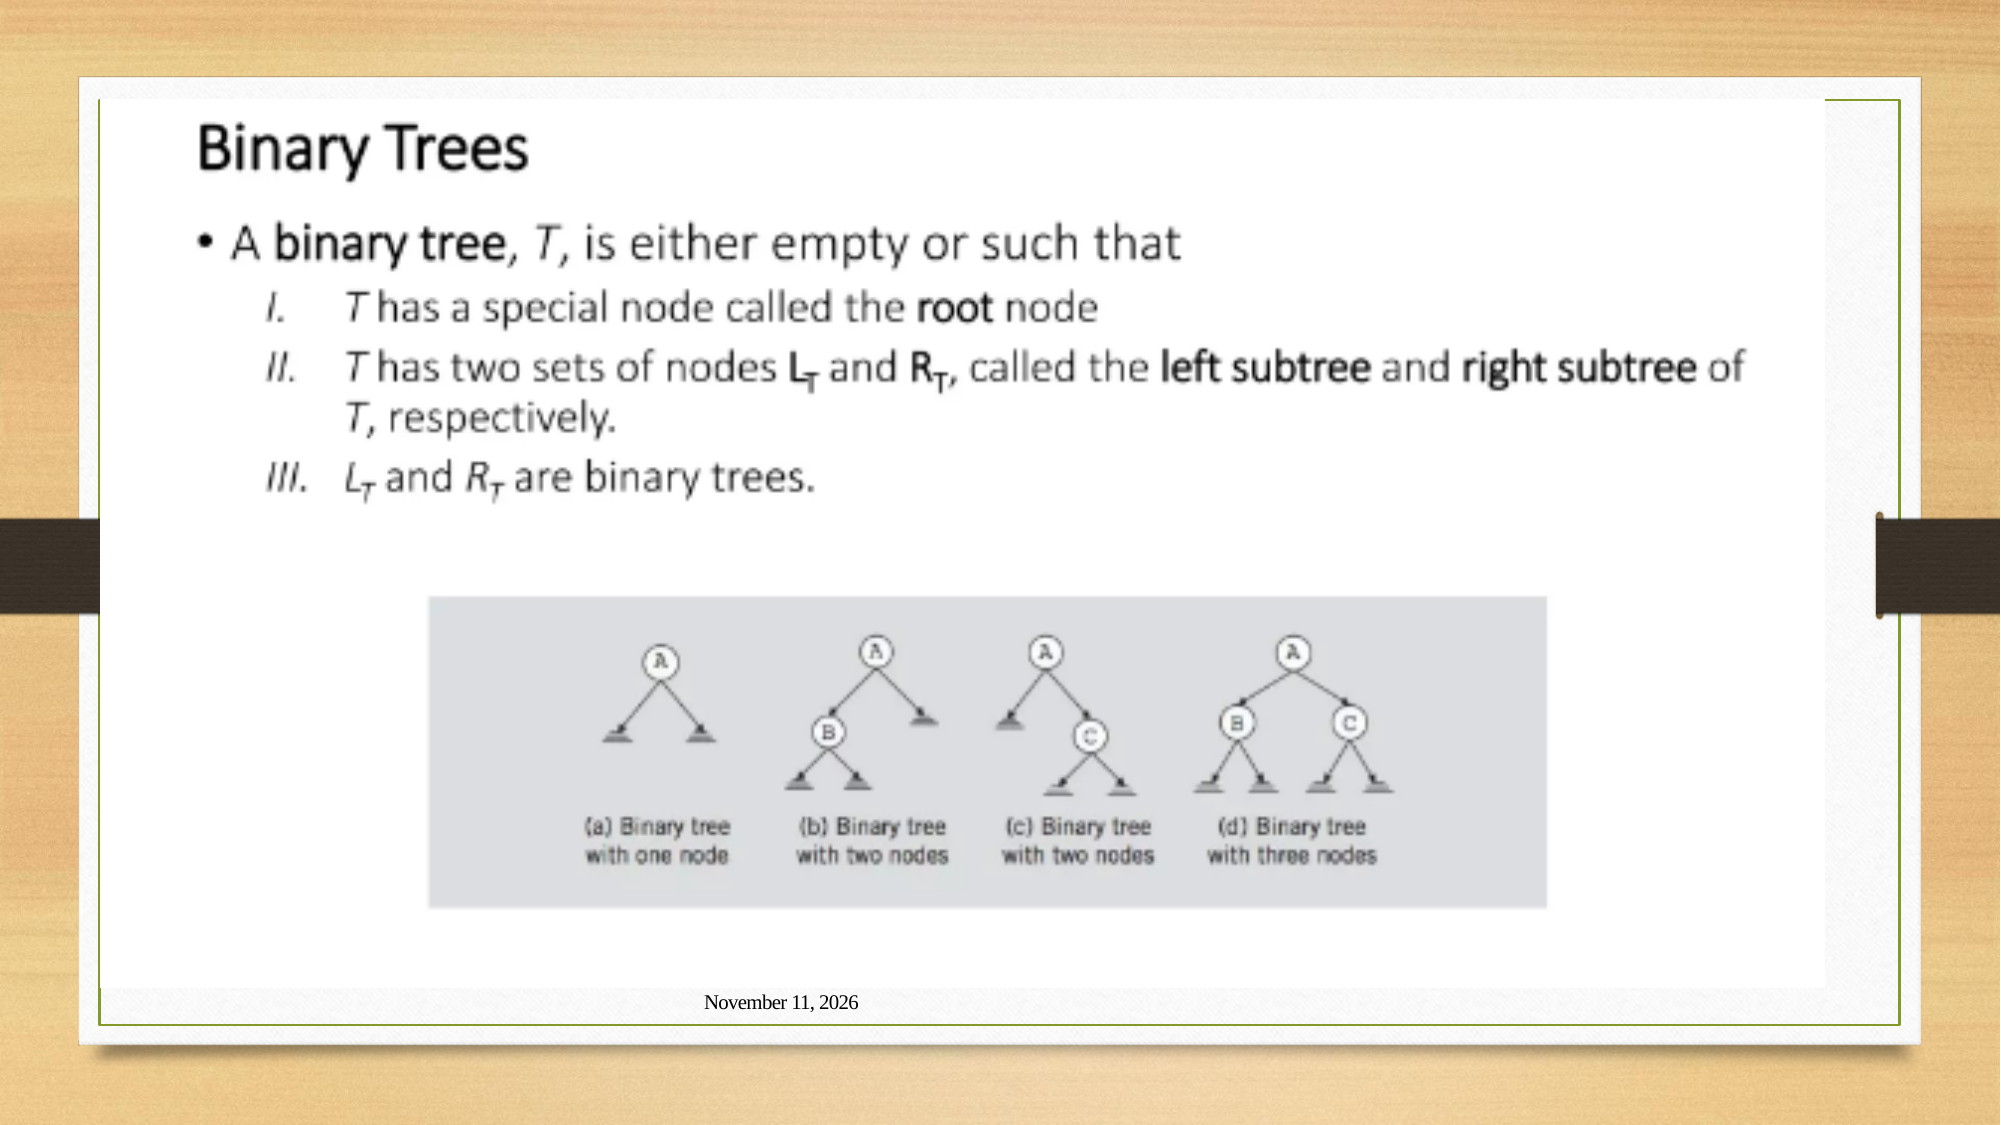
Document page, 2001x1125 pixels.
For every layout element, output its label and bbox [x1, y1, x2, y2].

picture [0, 0, 2000, 1125]
slide_number [702, 997, 987, 1017]
